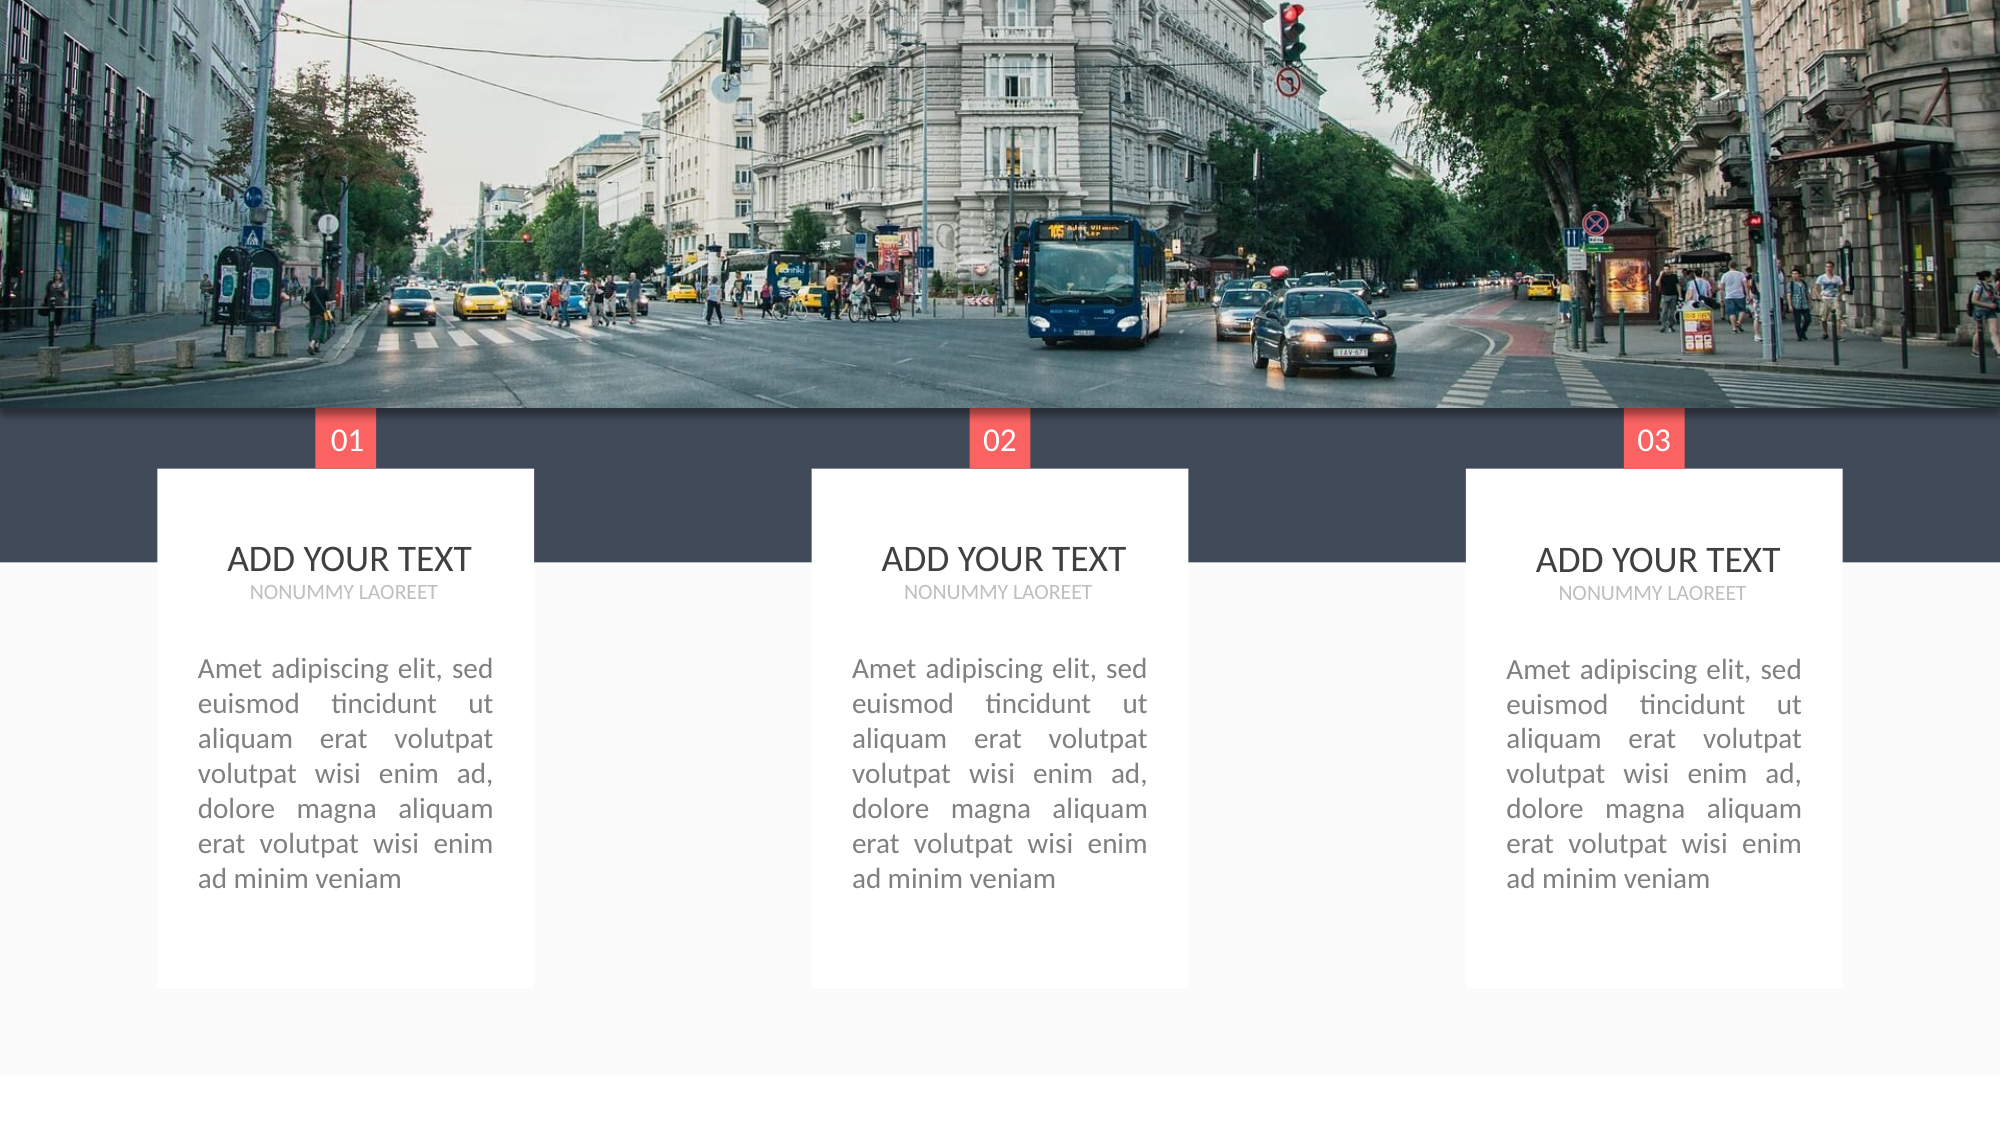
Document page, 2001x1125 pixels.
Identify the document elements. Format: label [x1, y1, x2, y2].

picture [0, 0, 2000, 408]
text_box [1843, 421, 2000, 563]
text_box [157, 408, 1843, 989]
text_box [0, 420, 157, 563]
